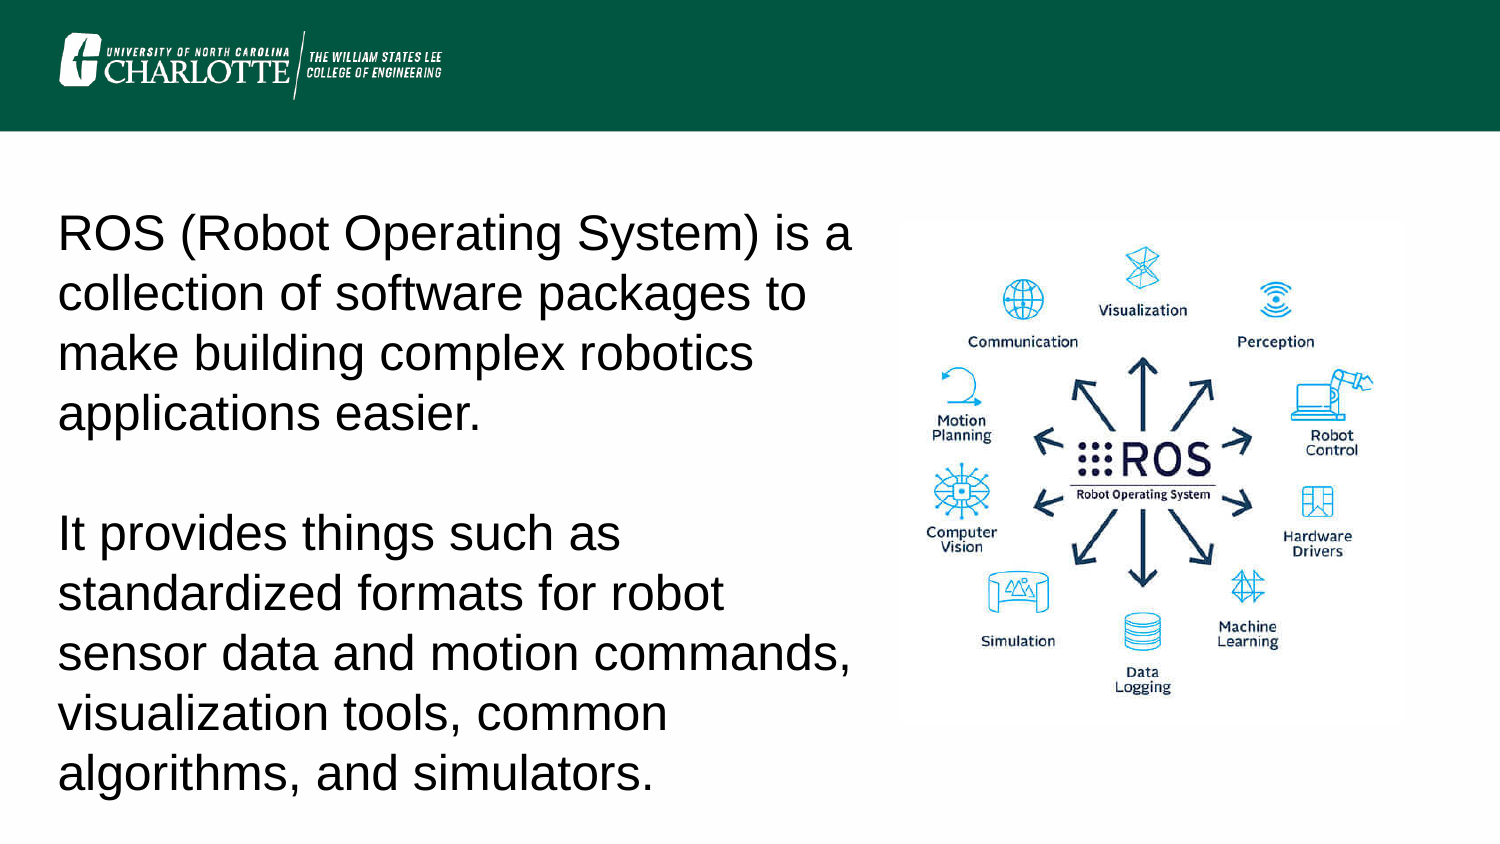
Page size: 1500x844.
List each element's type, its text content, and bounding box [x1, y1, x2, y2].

text_box ROS (Robot Operating System) is a collection of software packages to make building complex robotics applications easier. It provides things such as standardized formats for robot sensor data and motion commands, visualization tools, common algorithms, and simulators. [42, 185, 896, 816]
picture [0, 0, 1500, 844]
